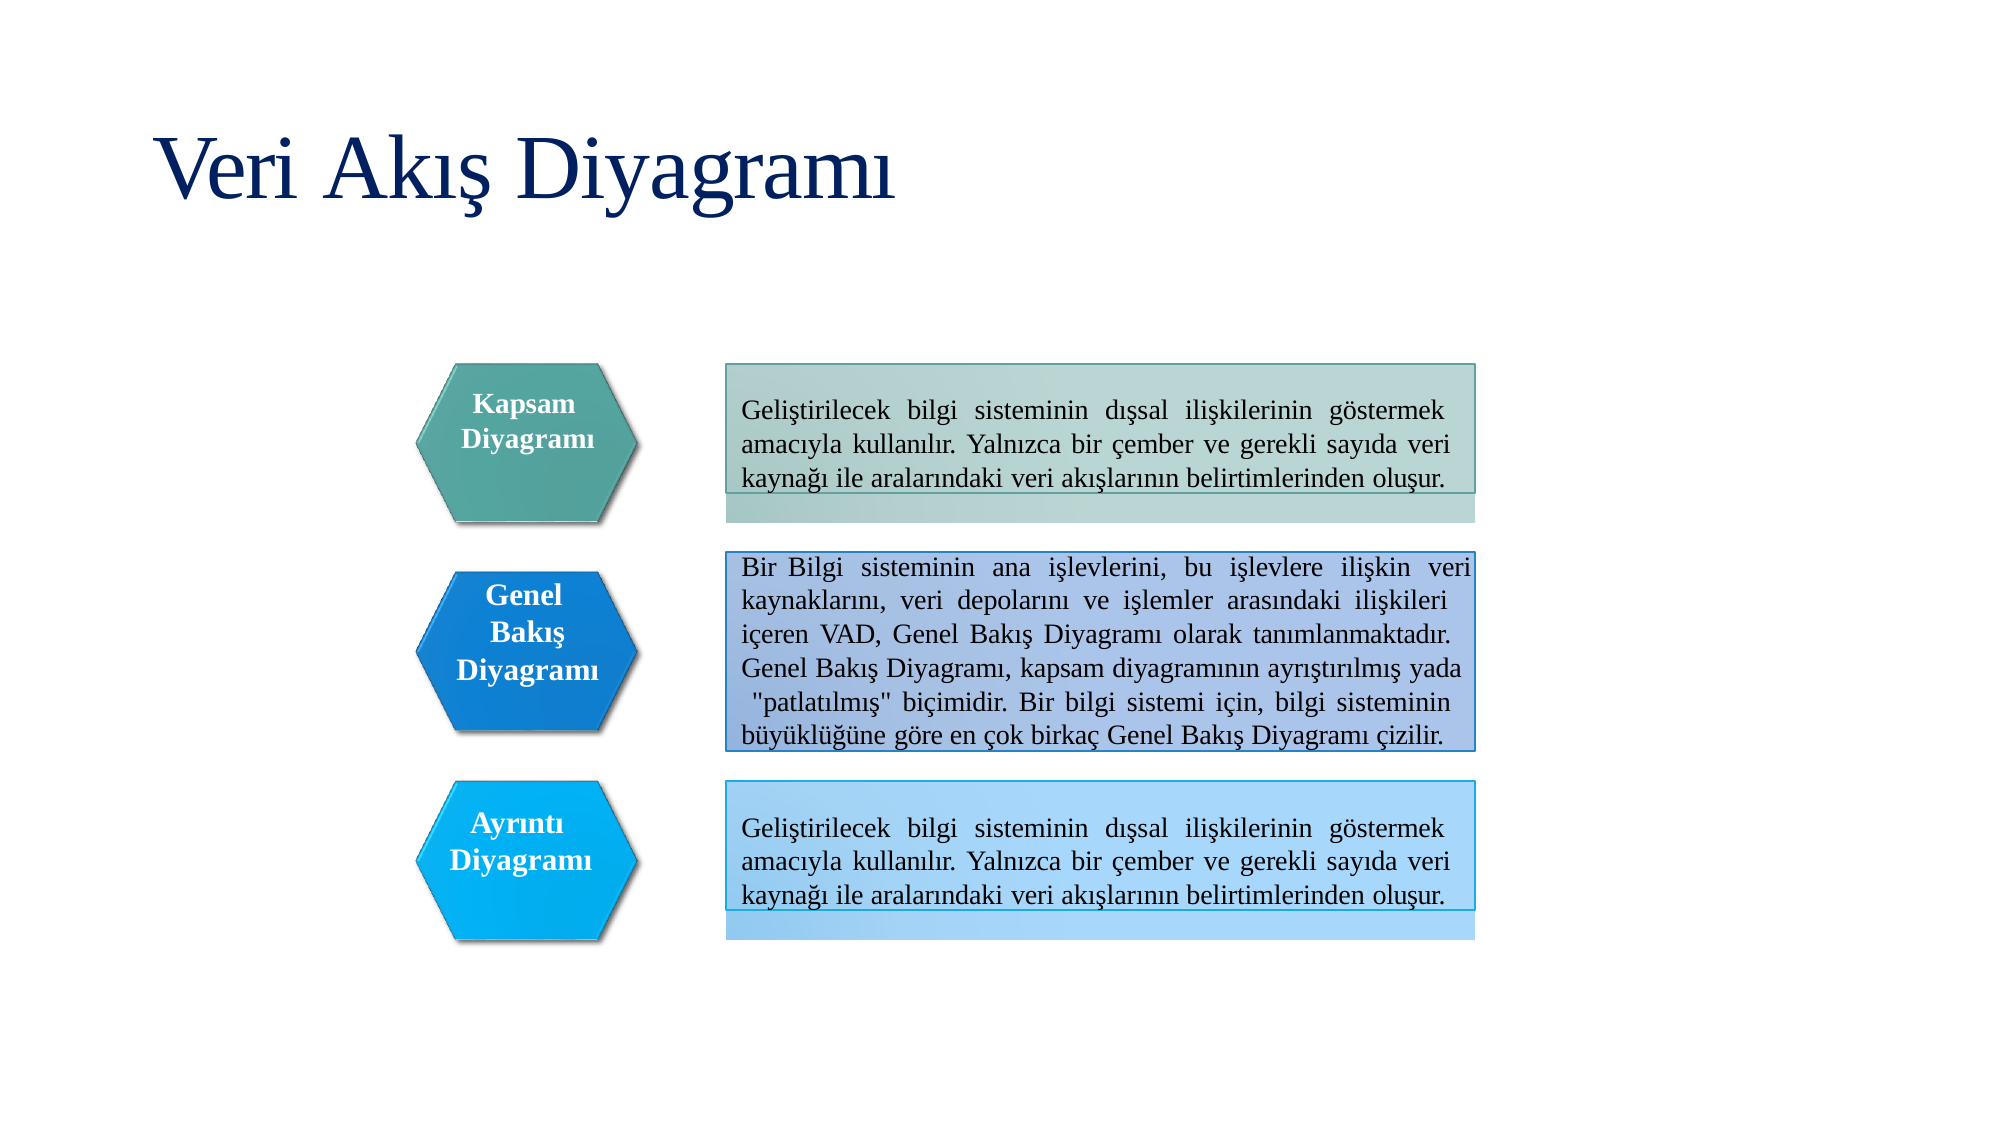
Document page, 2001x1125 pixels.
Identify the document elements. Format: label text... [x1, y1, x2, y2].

picture [413, 360, 645, 531]
picture [726, 780, 1475, 940]
picture [726, 551, 1475, 751]
picture [413, 568, 645, 740]
title Veri Akış Diyagramı [137, 59, 1863, 278]
picture [726, 363, 1475, 523]
picture [413, 777, 645, 949]
